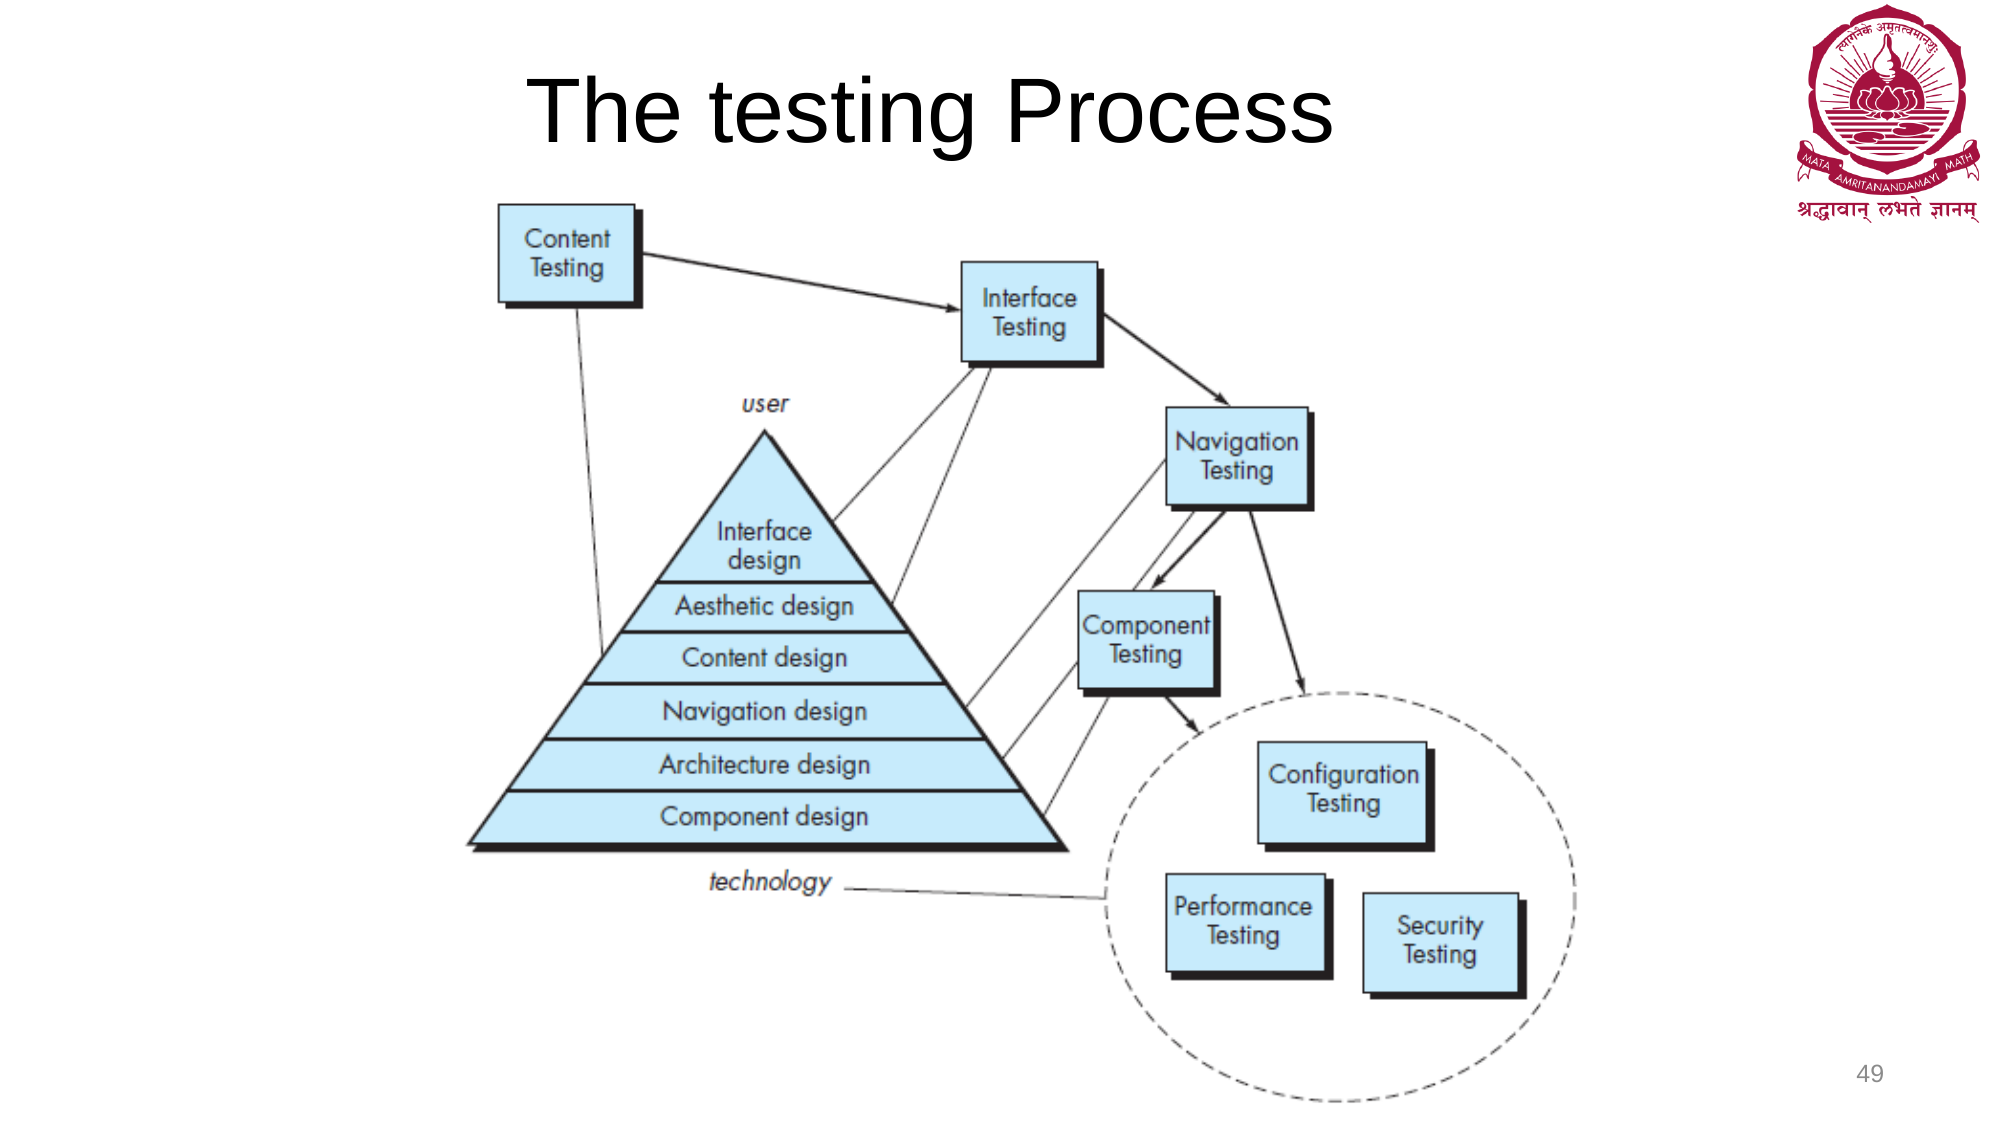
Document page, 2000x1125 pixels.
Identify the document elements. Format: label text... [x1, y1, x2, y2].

slide_number 49 [1602, 1042, 1900, 1103]
picture [436, 183, 1602, 1125]
picture [1776, 1, 2000, 225]
title The testing Process [99, 12, 1762, 200]
